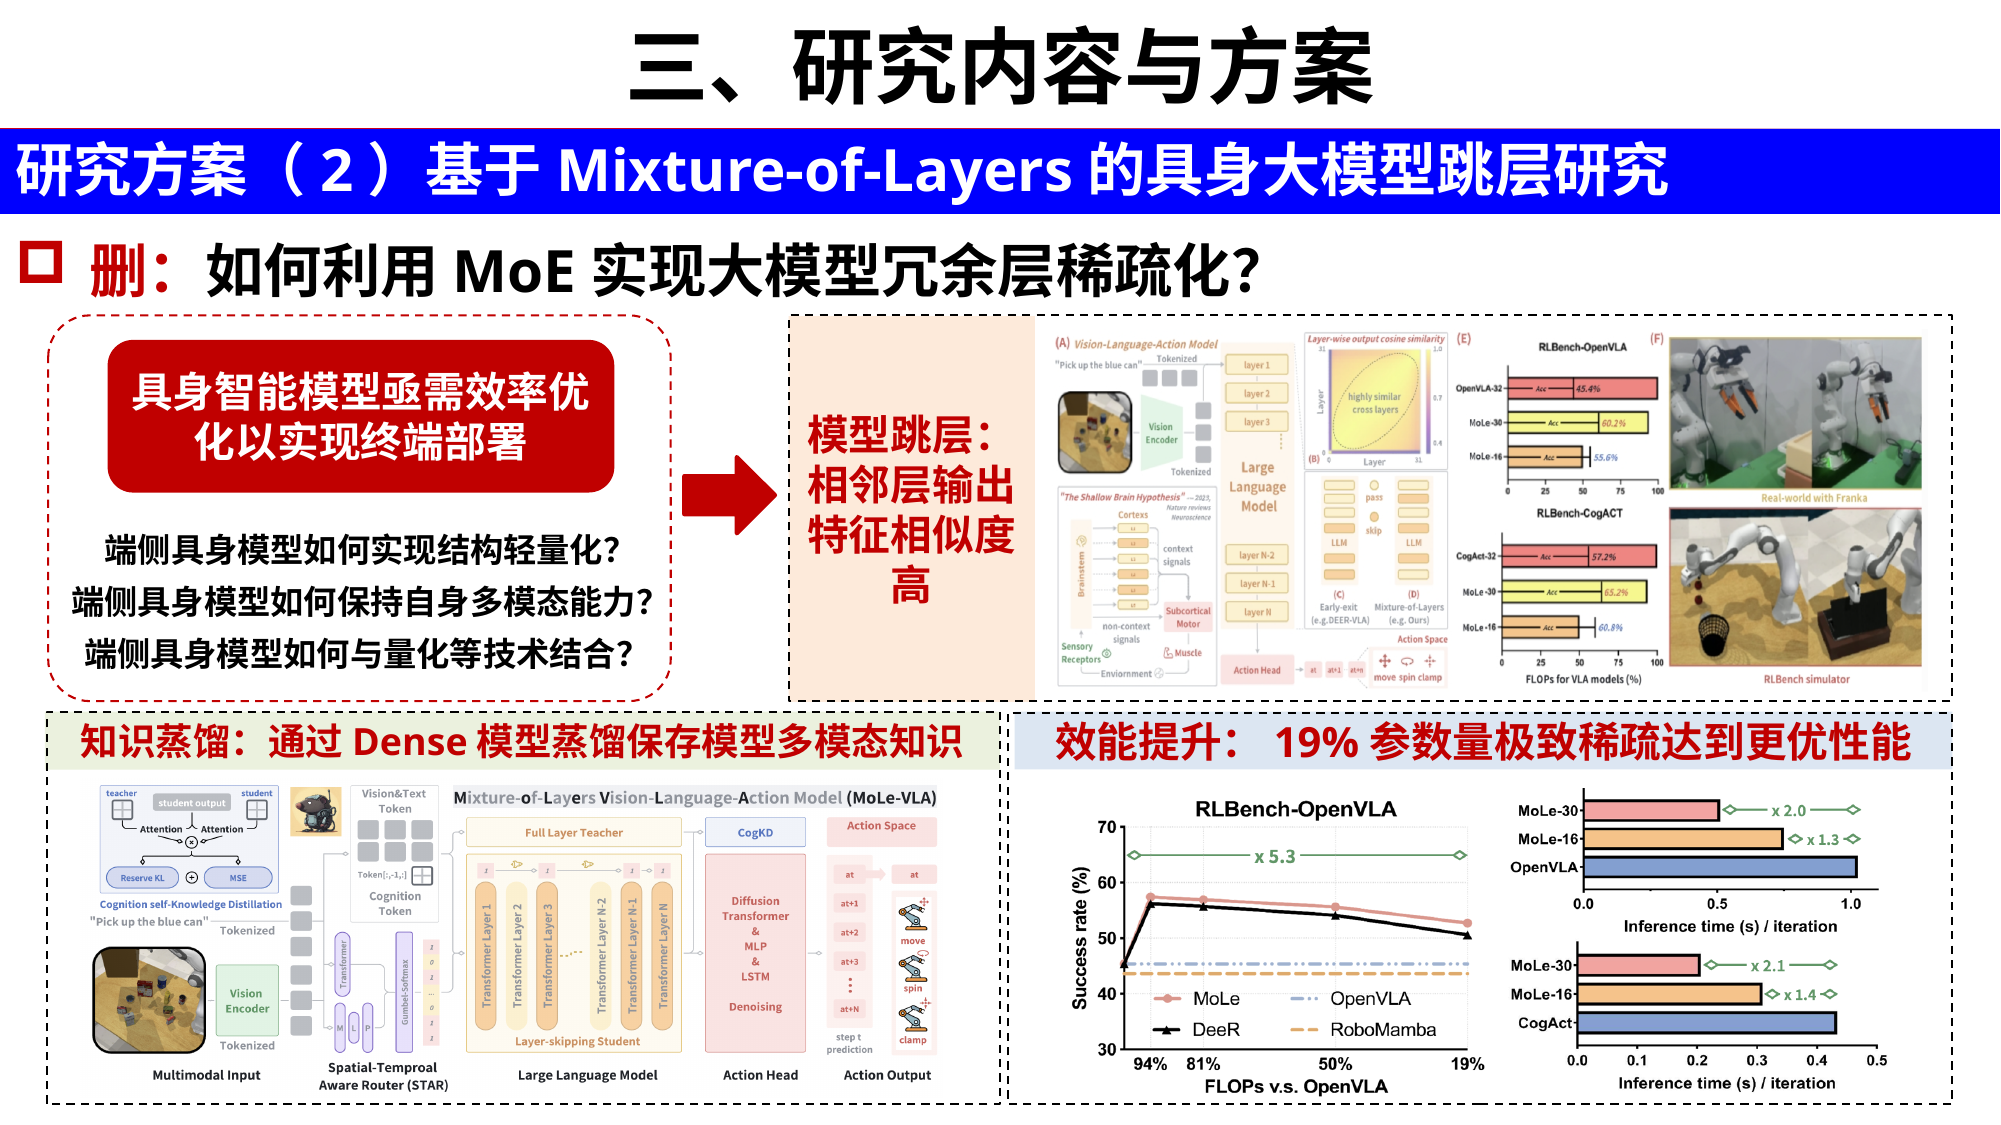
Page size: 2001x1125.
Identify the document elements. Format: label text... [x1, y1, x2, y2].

picture [79, 777, 943, 1098]
text_box [786, 313, 1954, 703]
text_box 端侧具身模型如何实现结构轻量化？ 端侧具身模型如何保持自身多模态能力？ 端侧具身模型如何与量化等技术结合？ [0, 486, 767, 703]
text_box 效能提升：19%参数量极致稀疏达到更优性能 [1013, 710, 1955, 772]
text_box 删：如何利用MoE实现大模型冗余层稀疏化？ [0, 212, 2000, 293]
text_box [46, 313, 673, 486]
text_box 具身智能模型亟需效率优化以实现终端部署 [105, 337, 617, 486]
title 三、研究内容与方案 [0, 0, 2000, 128]
text_box [44, 710, 1002, 1106]
picture [1047, 321, 1929, 693]
list 研究方案（2）基于Mixture-of-Layers的具身大模型跳层研究 [0, 128, 2000, 211]
text_box 知识蒸馏：通过Dense模型蒸馏保存模型多模态知识 [43, 710, 57, 772]
text_box [682, 455, 778, 536]
picture [1062, 788, 1898, 1101]
text_box [1006, 711, 1954, 1106]
